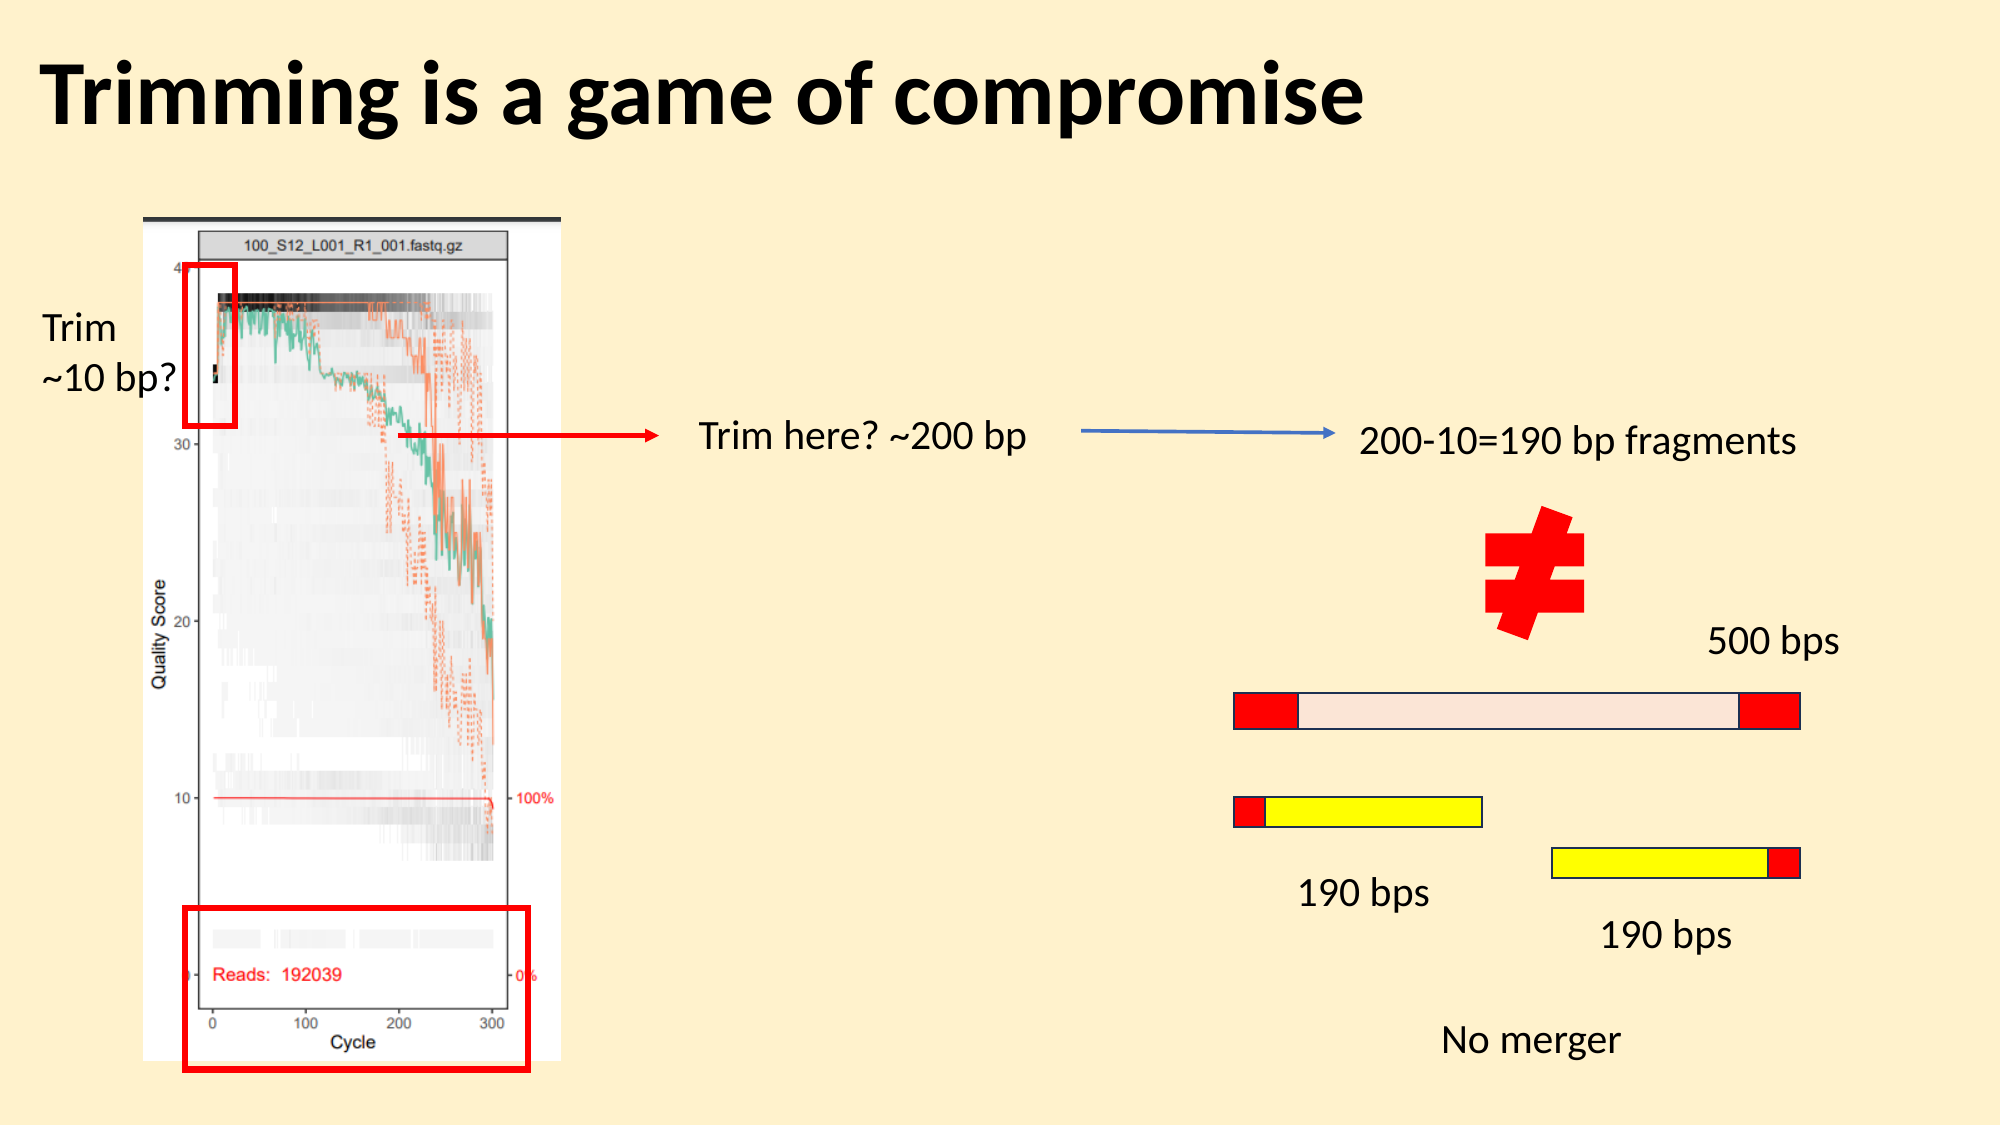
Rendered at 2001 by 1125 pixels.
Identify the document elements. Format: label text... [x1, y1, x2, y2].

text_box [1486, 507, 1584, 639]
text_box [1080, 430, 1336, 434]
text_box 190 bps [1281, 857, 1466, 923]
text_box Trim here? ~200 bp [683, 400, 1344, 466]
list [142, 217, 561, 1061]
text_box 200-10=190 bp fragments [1343, 405, 1869, 471]
text_box Trim ~10 bp? [27, 292, 137, 408]
text_box No merger [1426, 1004, 1692, 1070]
text_box 500 bps [1692, 606, 1876, 671]
title Trimming is a game of compromise [24, 17, 1750, 173]
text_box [1233, 693, 1739, 730]
text_box [1741, 693, 1800, 730]
text_box 190 bps [1584, 899, 1769, 965]
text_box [1233, 796, 1483, 828]
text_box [1551, 848, 1800, 879]
